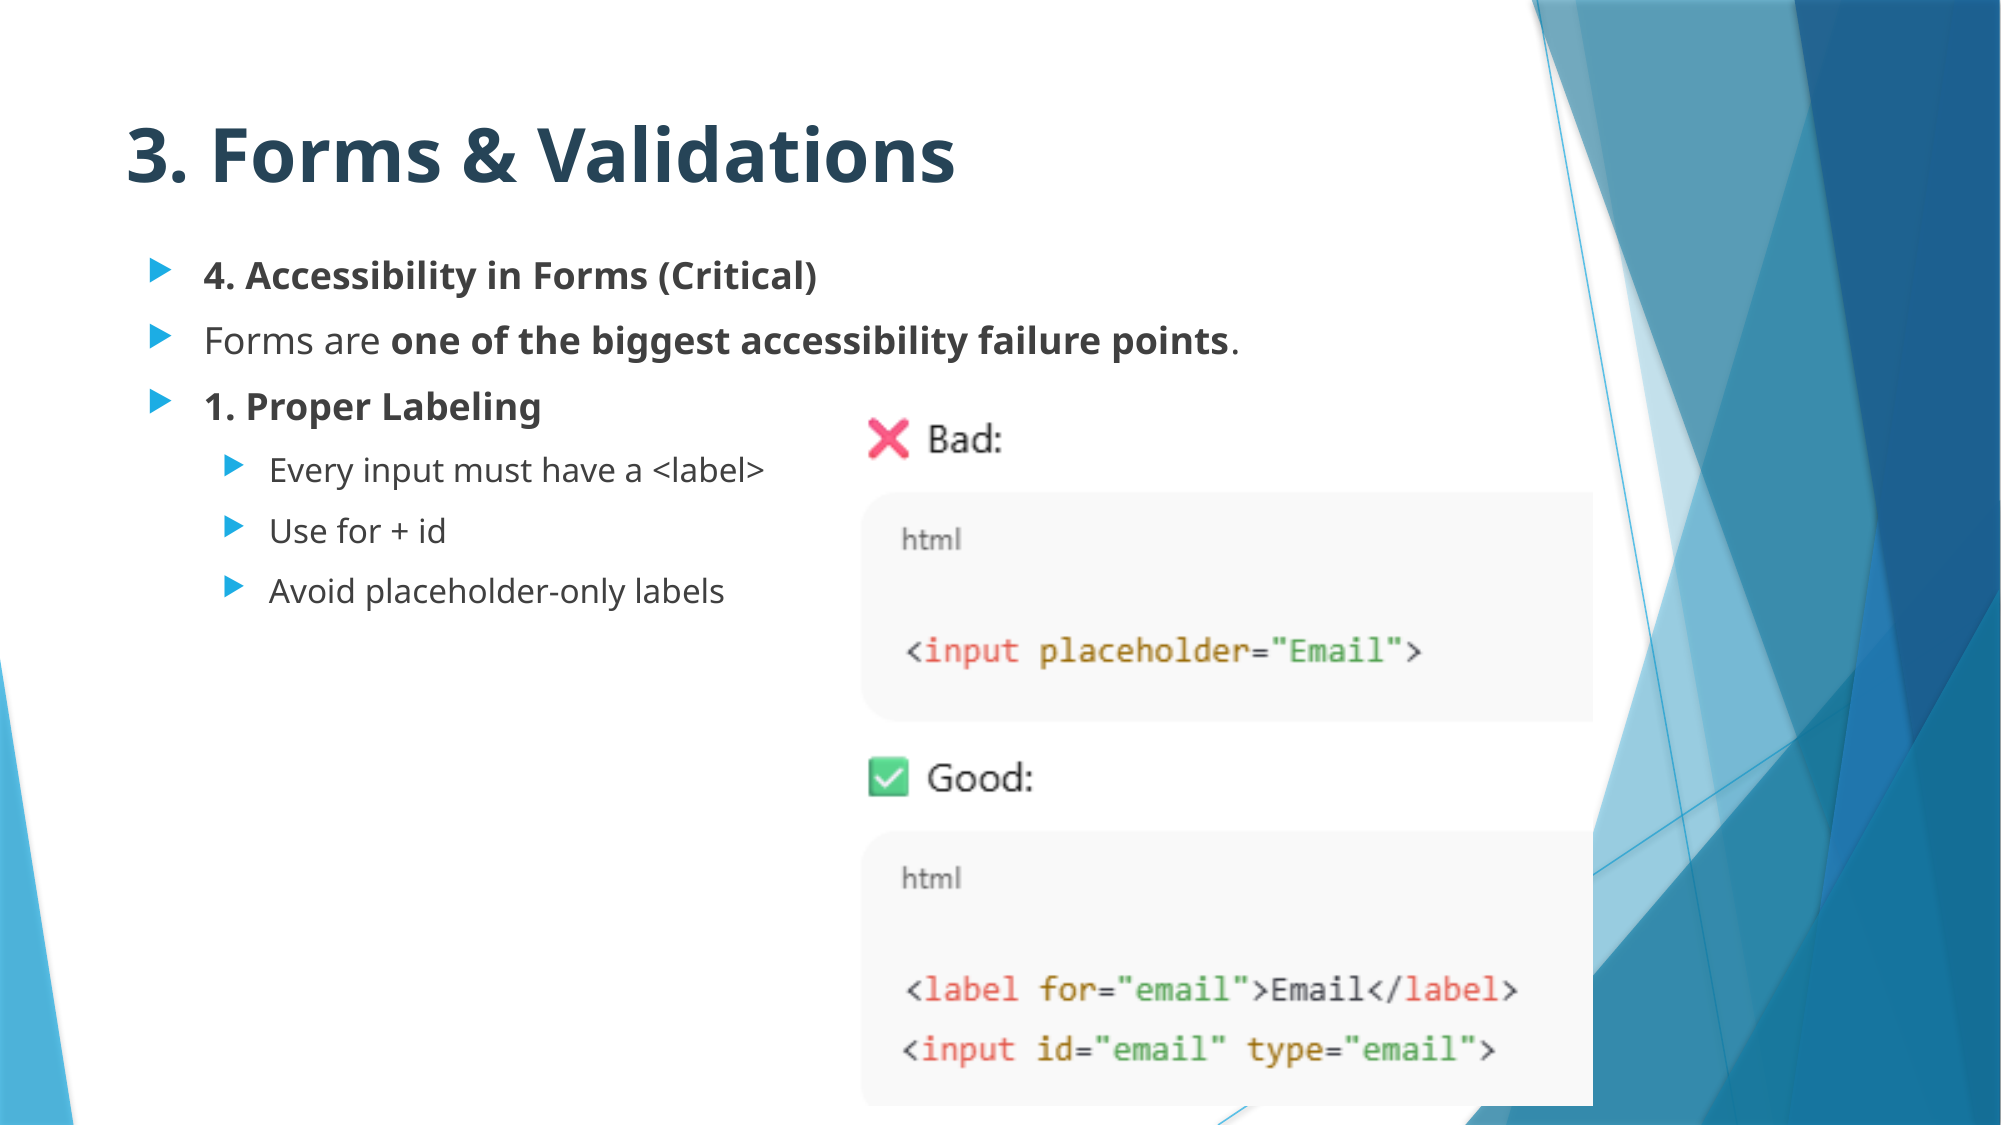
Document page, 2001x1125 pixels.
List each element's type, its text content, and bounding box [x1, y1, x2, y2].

picture [832, 405, 1593, 1107]
title 3. Forms & Validations [111, 99, 1522, 317]
list 4. Accessibility in Forms (Critical) Forms are one of the biggest accessibility failure points. 1. Proper Labeling Every input must have a <label> Use for + id Avoid placeholder-only labels [132, 244, 1790, 881]
